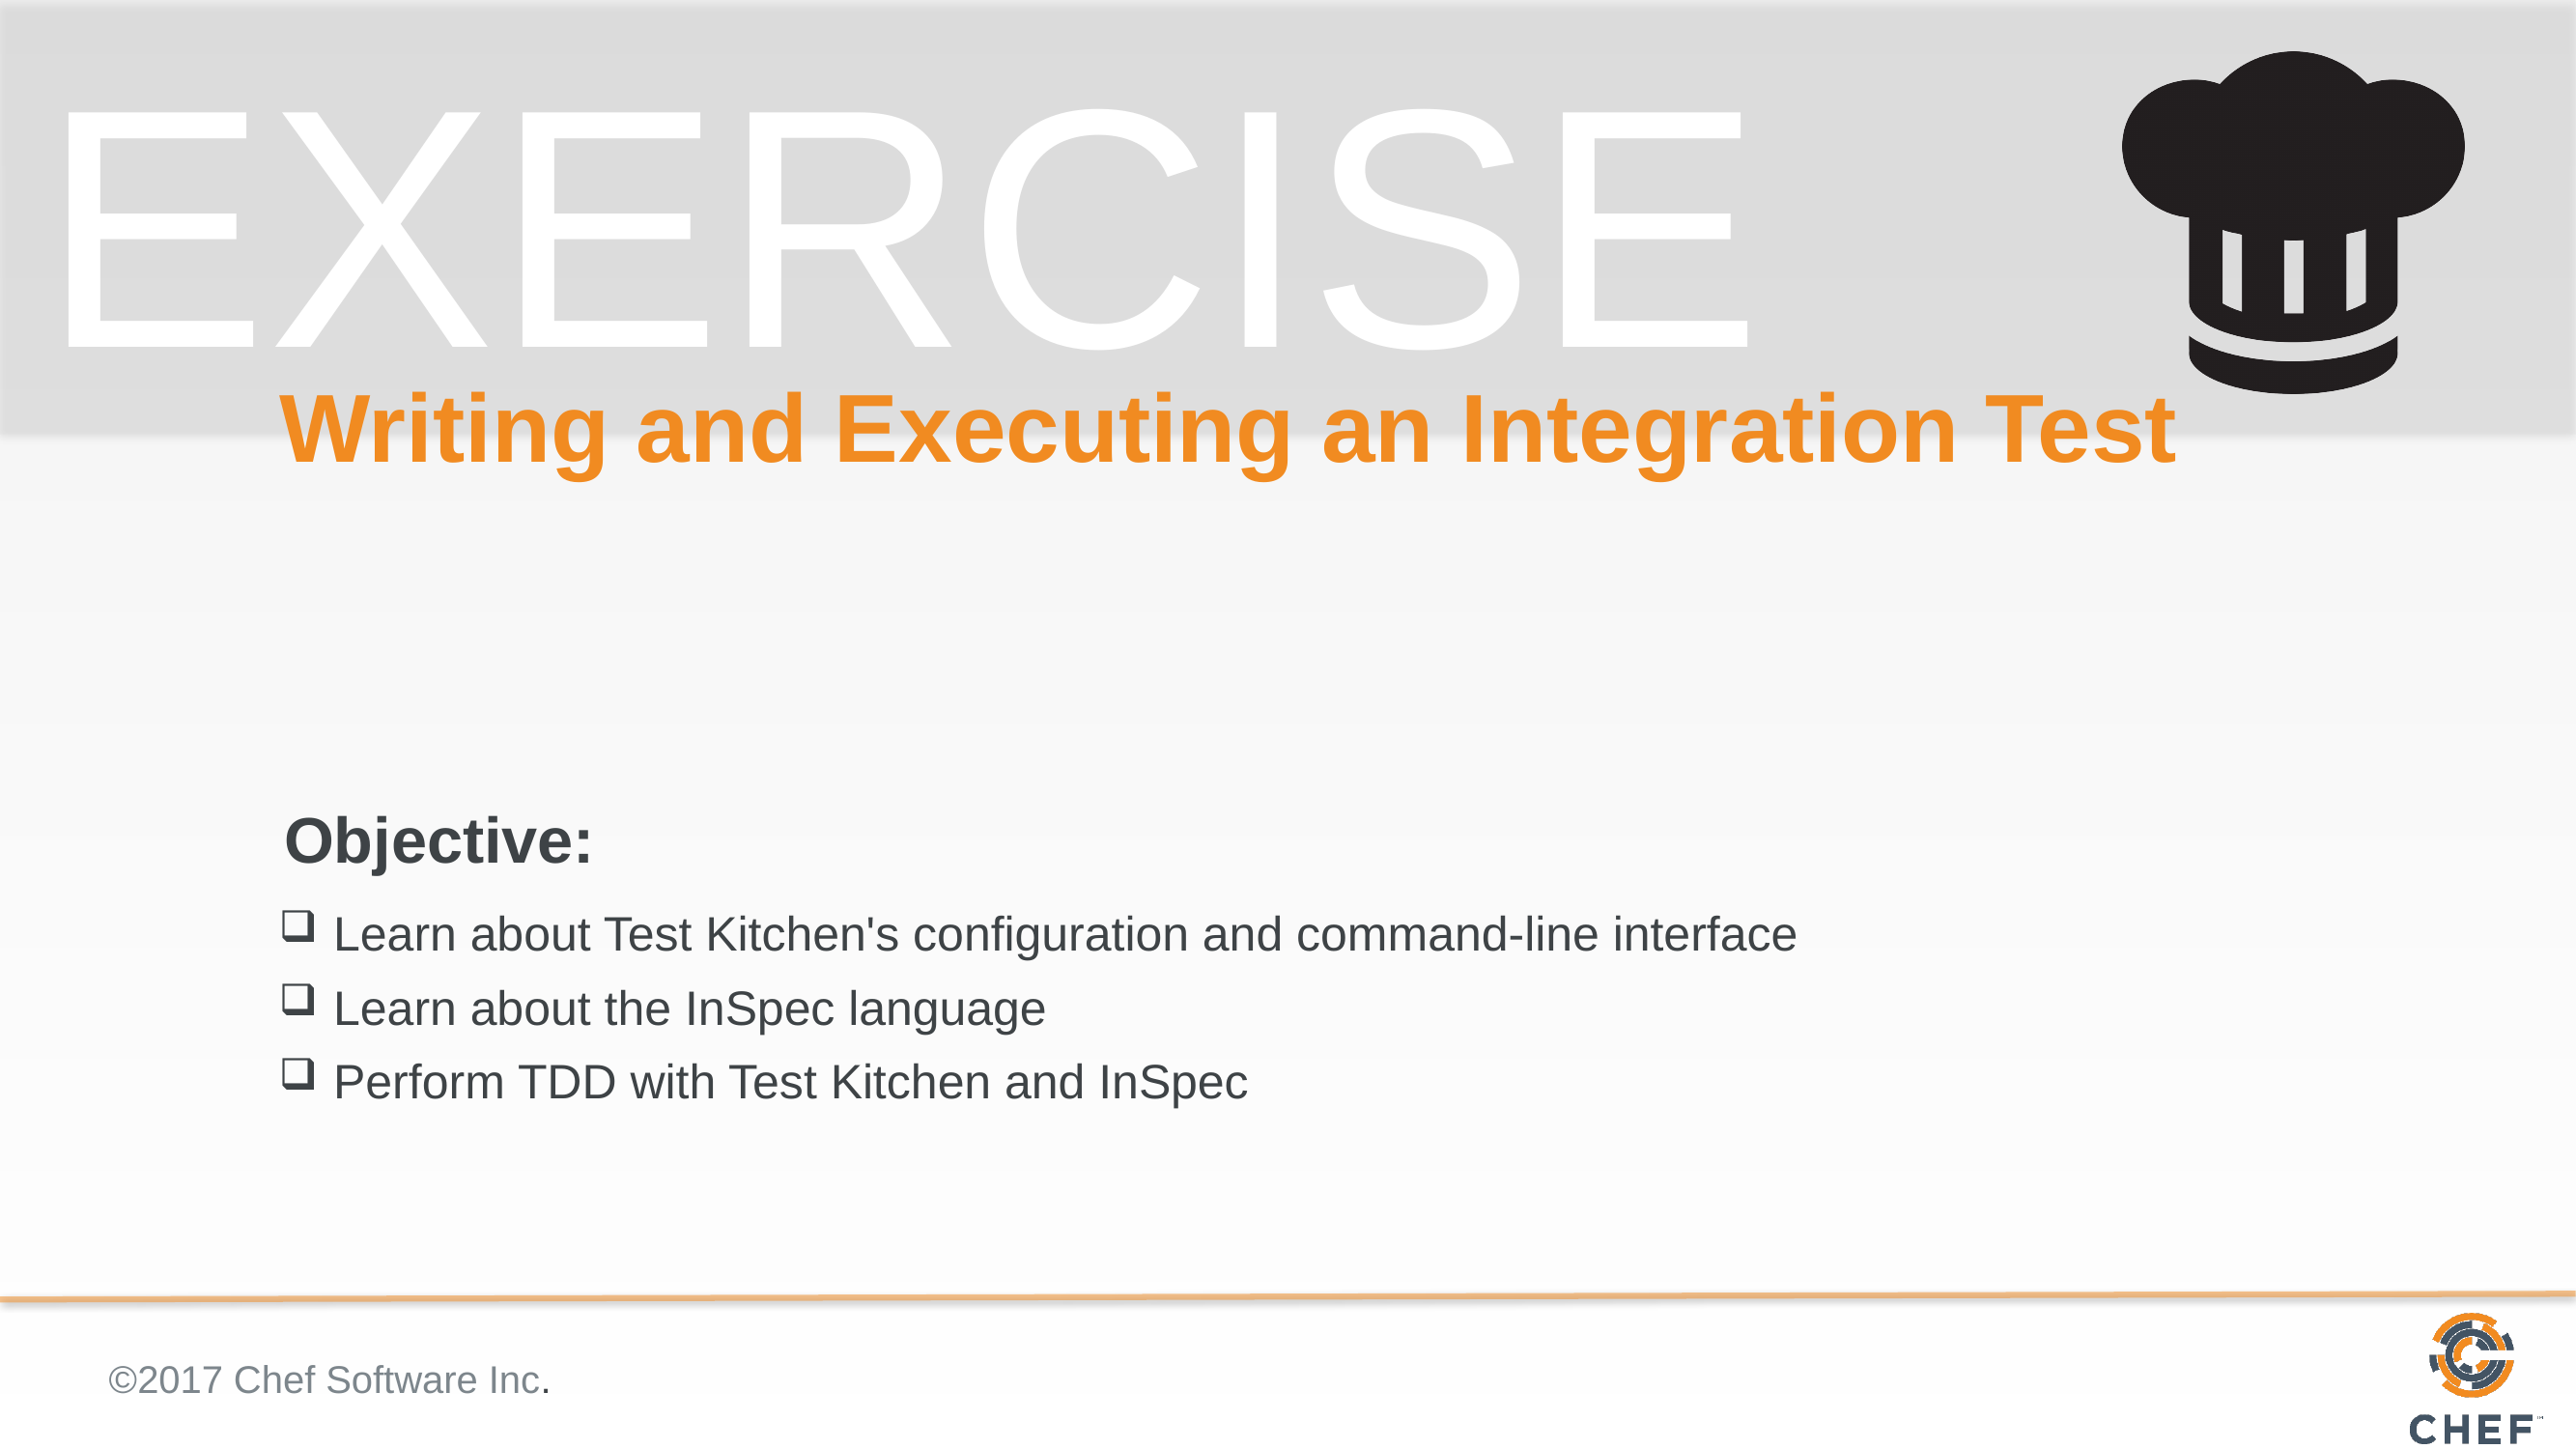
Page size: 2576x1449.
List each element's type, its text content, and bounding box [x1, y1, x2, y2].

list Learn about Test Kitchen's configuration and command-line interface Learn about the InSpec language Perform TDD with Test Kitchen and InSpec [265, 895, 2217, 1284]
picture [2122, 51, 2465, 399]
picture [2399, 1297, 2551, 1449]
title Writing and Executing an Integration Test [265, 363, 2217, 498]
